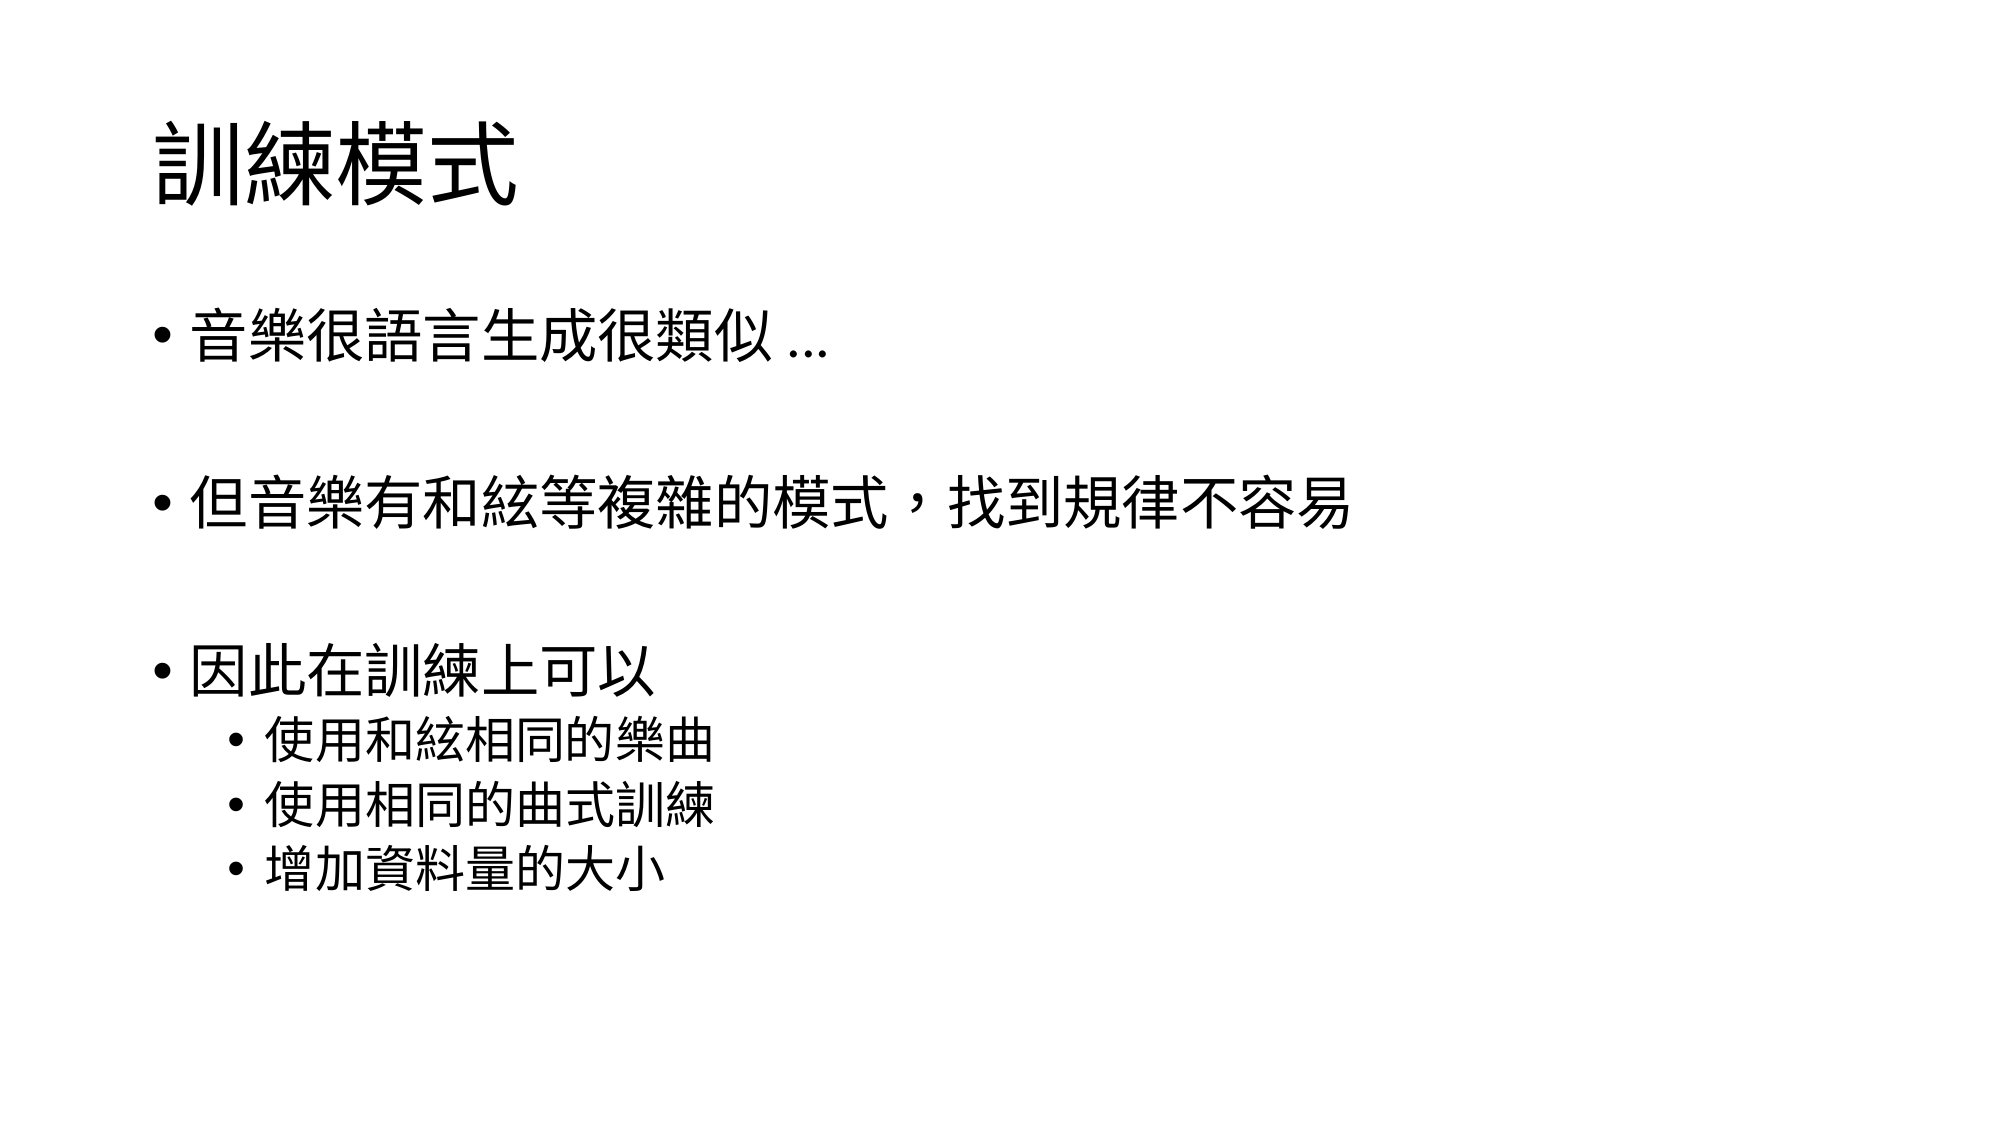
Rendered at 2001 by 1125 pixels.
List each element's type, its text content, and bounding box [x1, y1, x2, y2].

title 訓練模式 [137, 59, 1863, 278]
list 音樂很語言生成很類似... 但音樂有和絃等複雜的模式，找到規律不容易 因此在訓練上可以 使用和絃相同的樂曲 使用相同的曲式訓練 增加資料量的大小 [137, 299, 1863, 1014]
